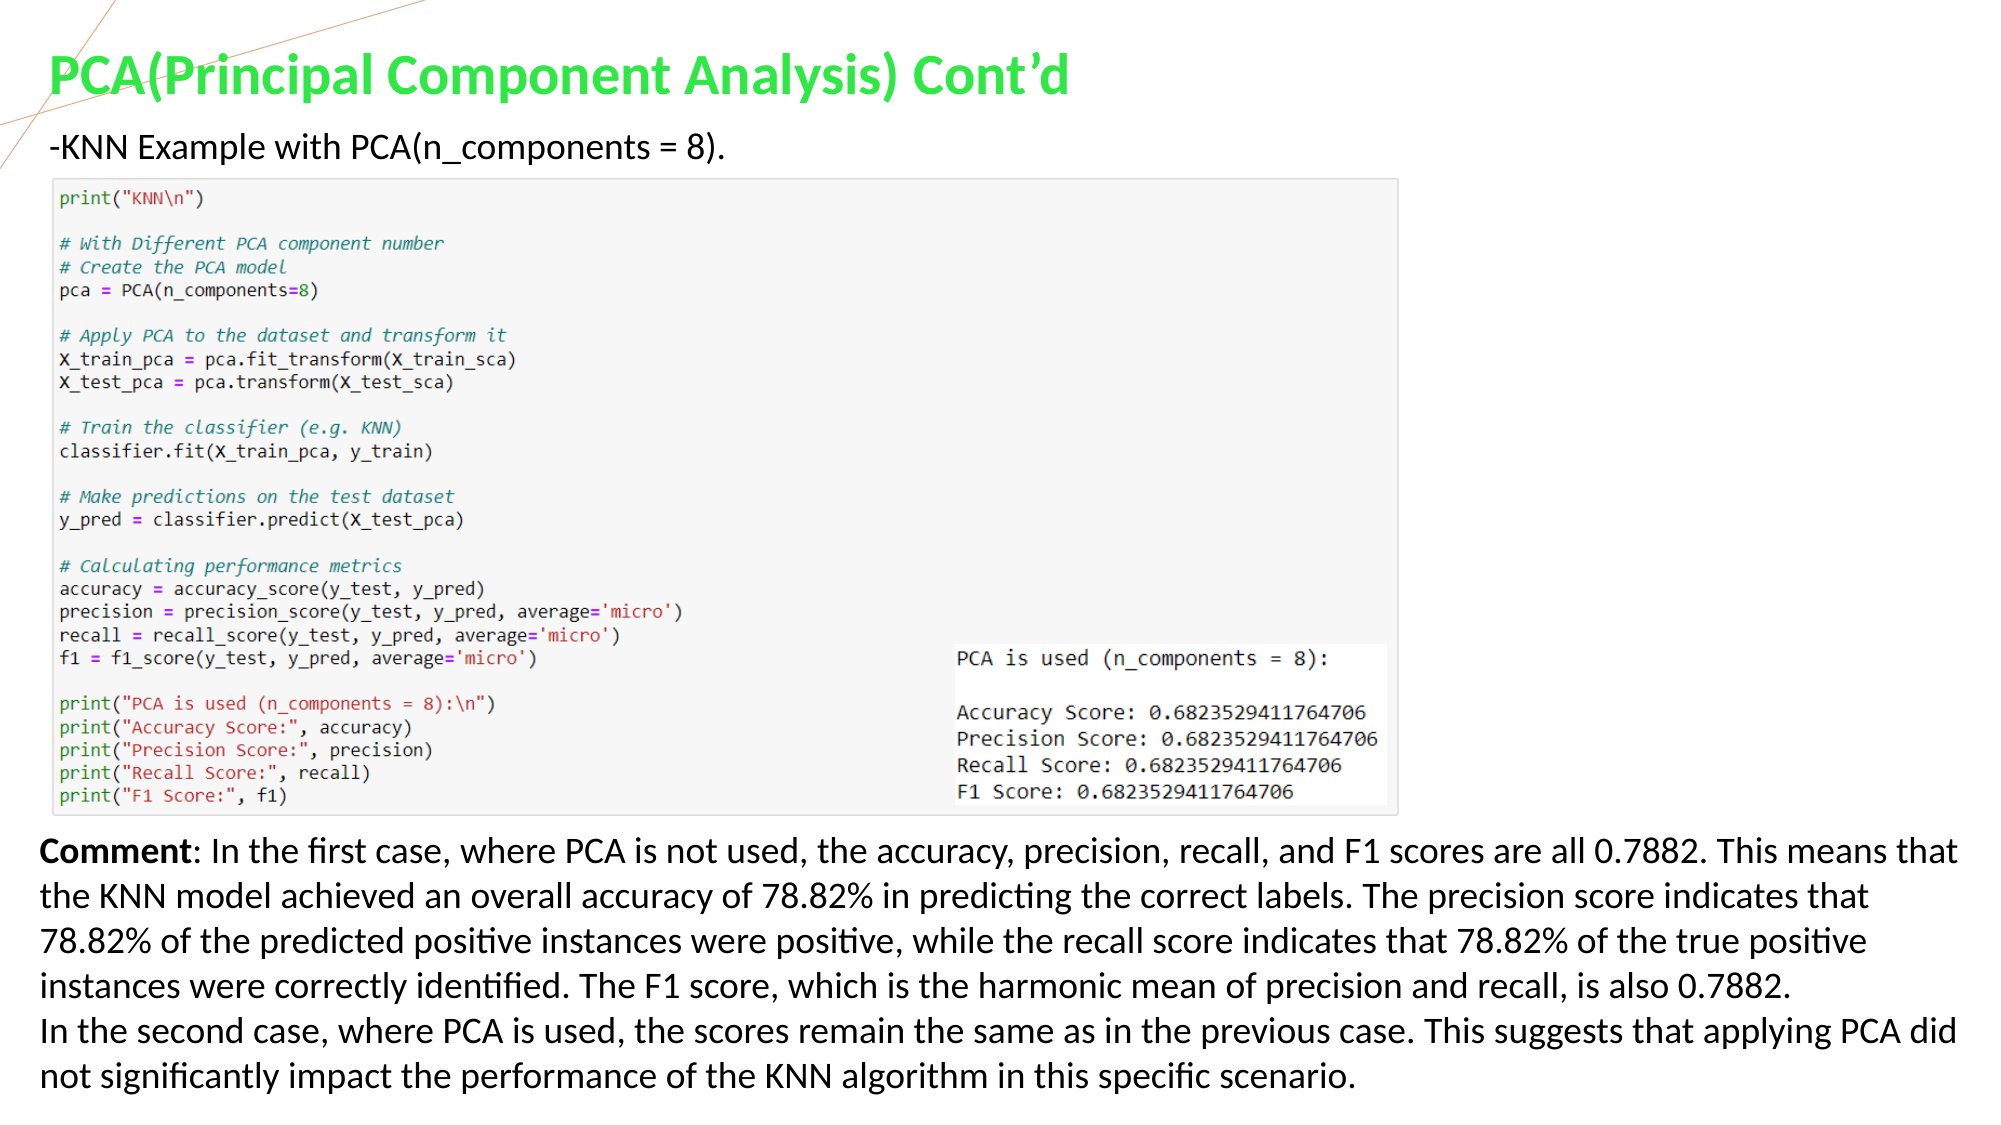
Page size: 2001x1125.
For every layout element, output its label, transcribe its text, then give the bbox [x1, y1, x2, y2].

text_box -KNN Example with PCA(n_components = 8). [34, 114, 1966, 175]
picture [47, 175, 1404, 819]
text_box PCA(Principal Component Analysis) Cont’d [34, 29, 1103, 114]
text_box Comment: In the first case, where PCA is not used, the accuracy, precision, recall, and F1 scores are all 0.7882. This means that the KNN model achieved an overall accuracy of 78.82% in predicting the correct labels. The precision score indicates that 78.82% of the predicted positive instances were positive, while the recall score indicates that 78.82% of the true positive instances were correctly identified. The F1 score, which is the harmonic mean of precision and recall, is also 0.7882. In the second case, where PCA is used, the scores remain the same as in the previous case. This suggests that applying PCA did not significantly impact the performance of the KNN algorithm in this specific scenario. [24, 818, 1976, 1104]
